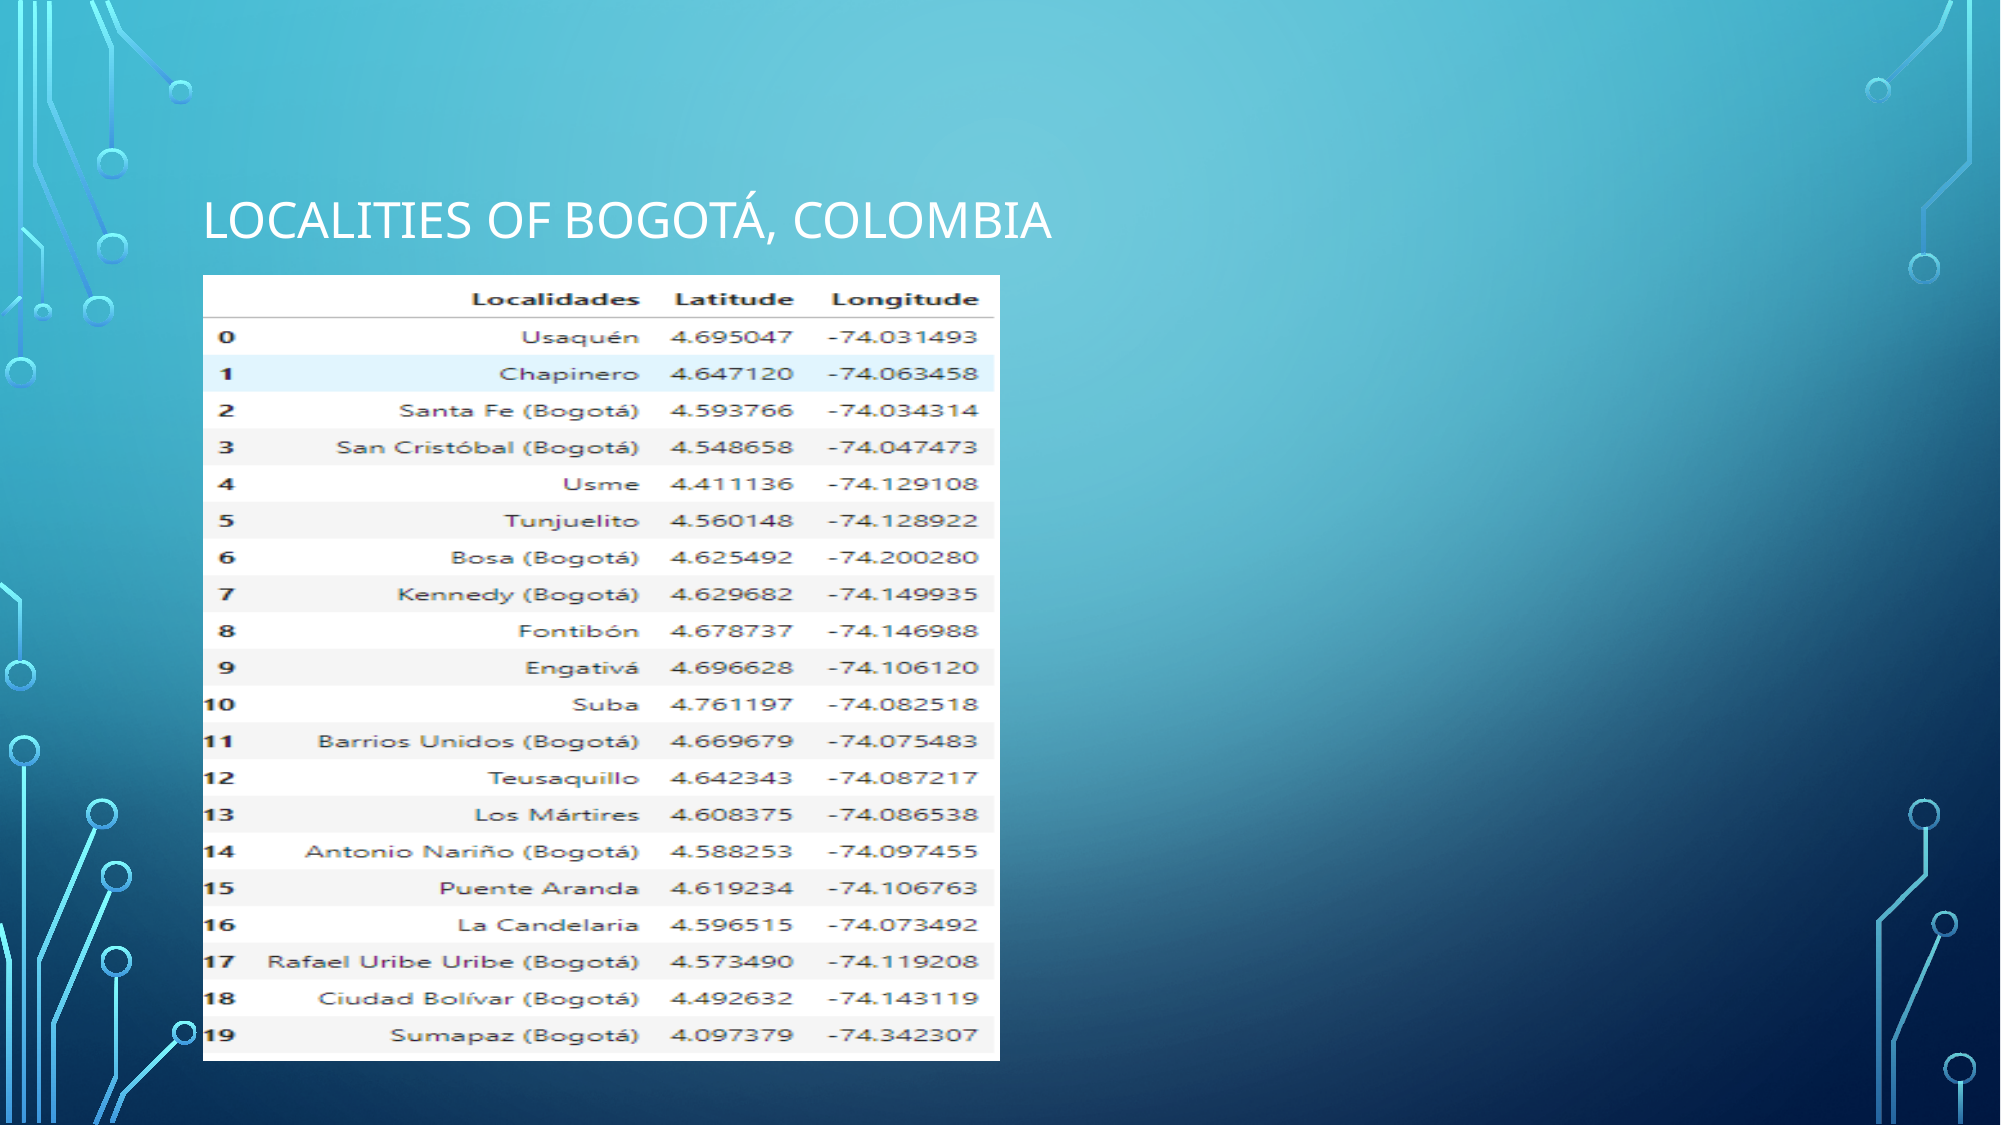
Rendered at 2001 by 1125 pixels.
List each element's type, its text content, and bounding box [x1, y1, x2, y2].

picture [203, 275, 1001, 1061]
title Localities of Bogotá, Colombia [187, 101, 1813, 344]
